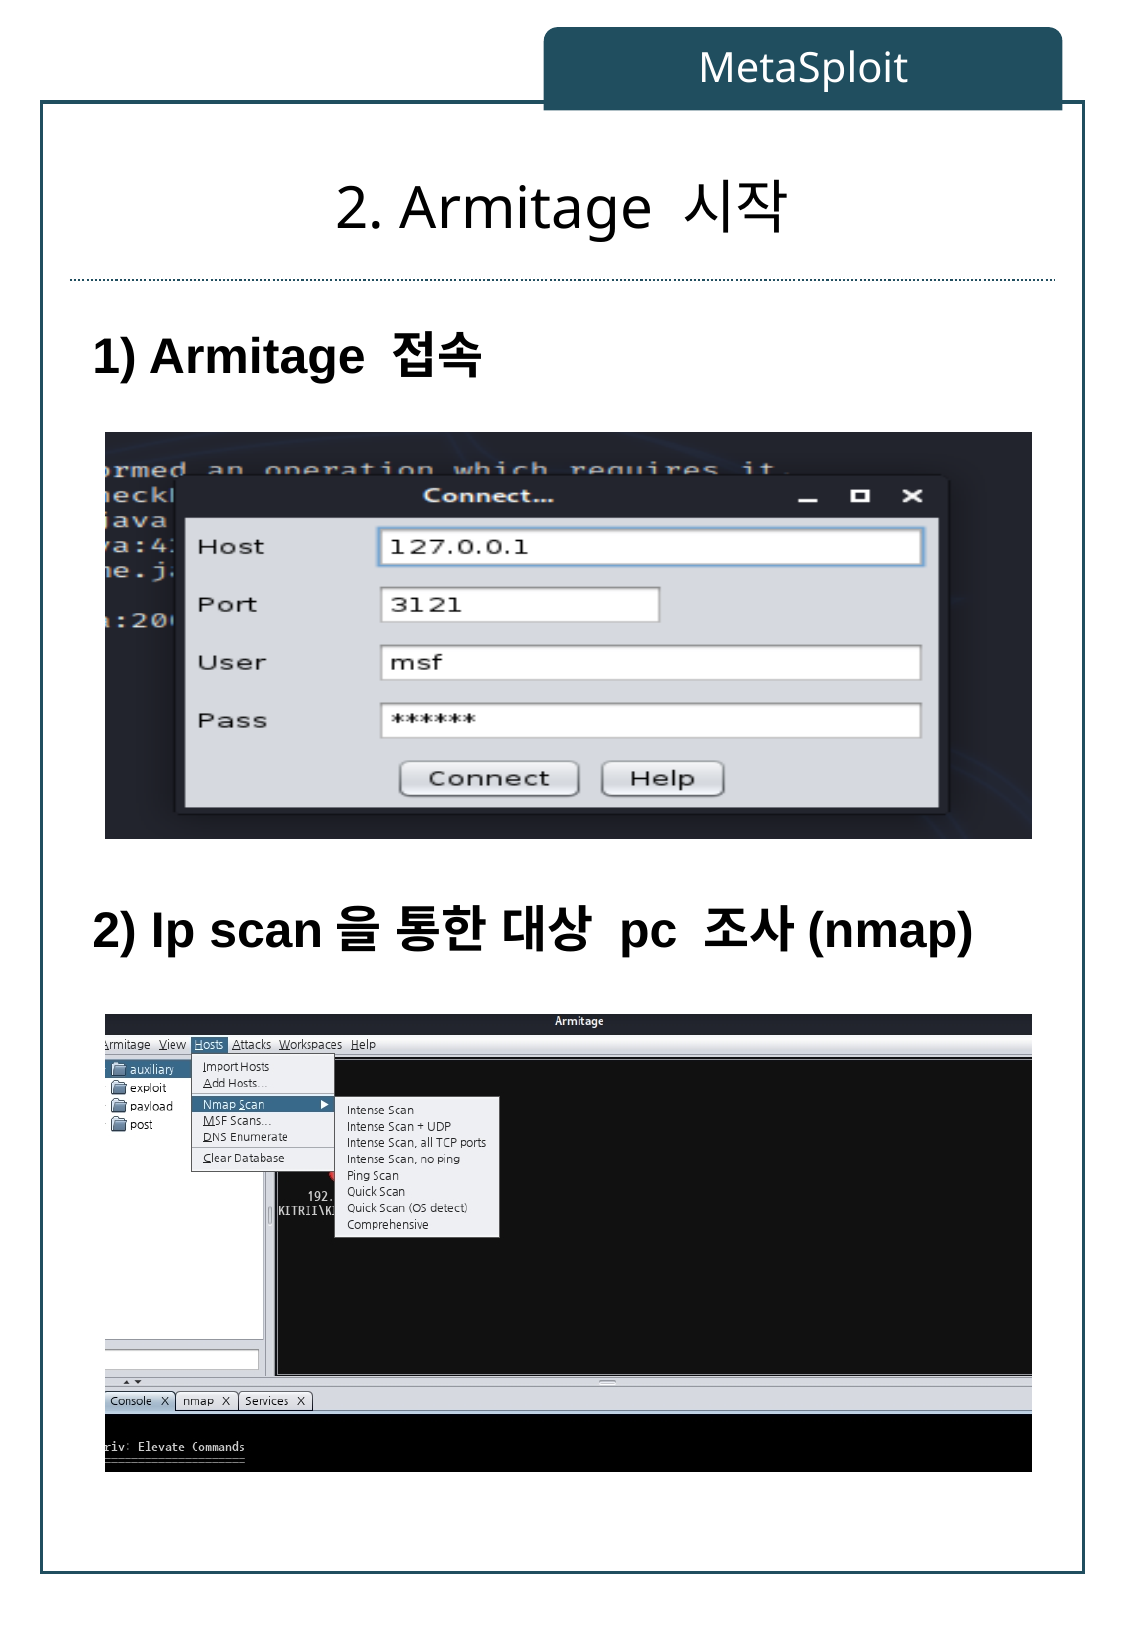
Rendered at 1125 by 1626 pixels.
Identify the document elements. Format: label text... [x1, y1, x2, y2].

title 2. Armitage 시작 [77, 152, 1048, 267]
text_box [41, 101, 1084, 1574]
list 1) Armitage 접속 [77, 322, 1048, 382]
text_box MetaSploit [560, 35, 1046, 103]
picture [105, 1014, 1032, 1472]
picture [105, 432, 1032, 839]
text_box 2) Ip scan을 통한 대상 pc 조사(nmap) [77, 897, 1048, 956]
text_box [542, 26, 1064, 112]
